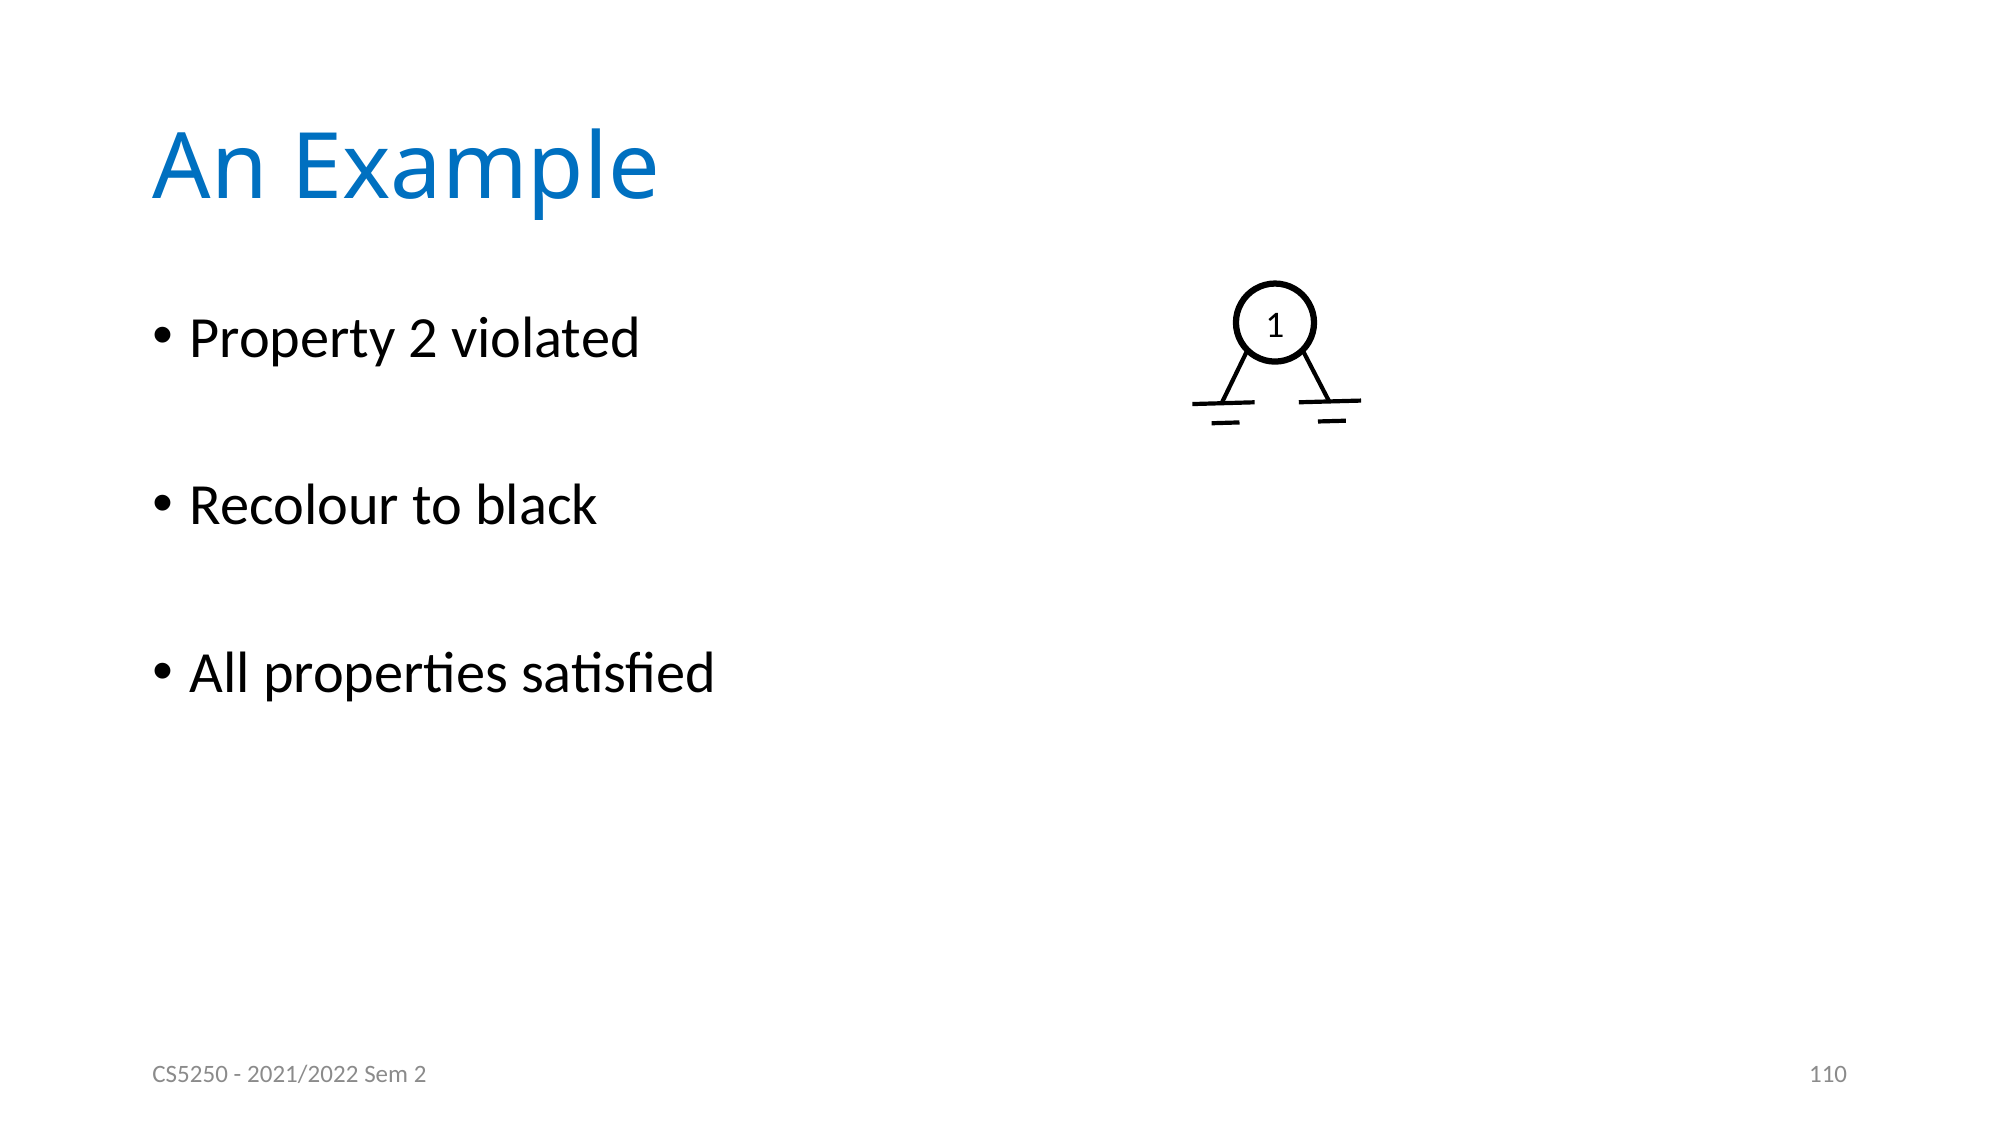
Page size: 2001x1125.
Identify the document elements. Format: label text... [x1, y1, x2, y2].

text_box 1 [1234, 282, 1316, 363]
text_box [1222, 350, 1248, 402]
slide_number CS5250 - 2021/2022 Sem 2 [137, 1042, 588, 1103]
list Property 2 violated Recolour to black All properties satisfied [137, 299, 1863, 1014]
slide_number 110 [1412, 1042, 1863, 1103]
title An Example [137, 59, 1863, 278]
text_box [1192, 402, 1255, 424]
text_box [1302, 350, 1330, 402]
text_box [1298, 400, 1362, 422]
